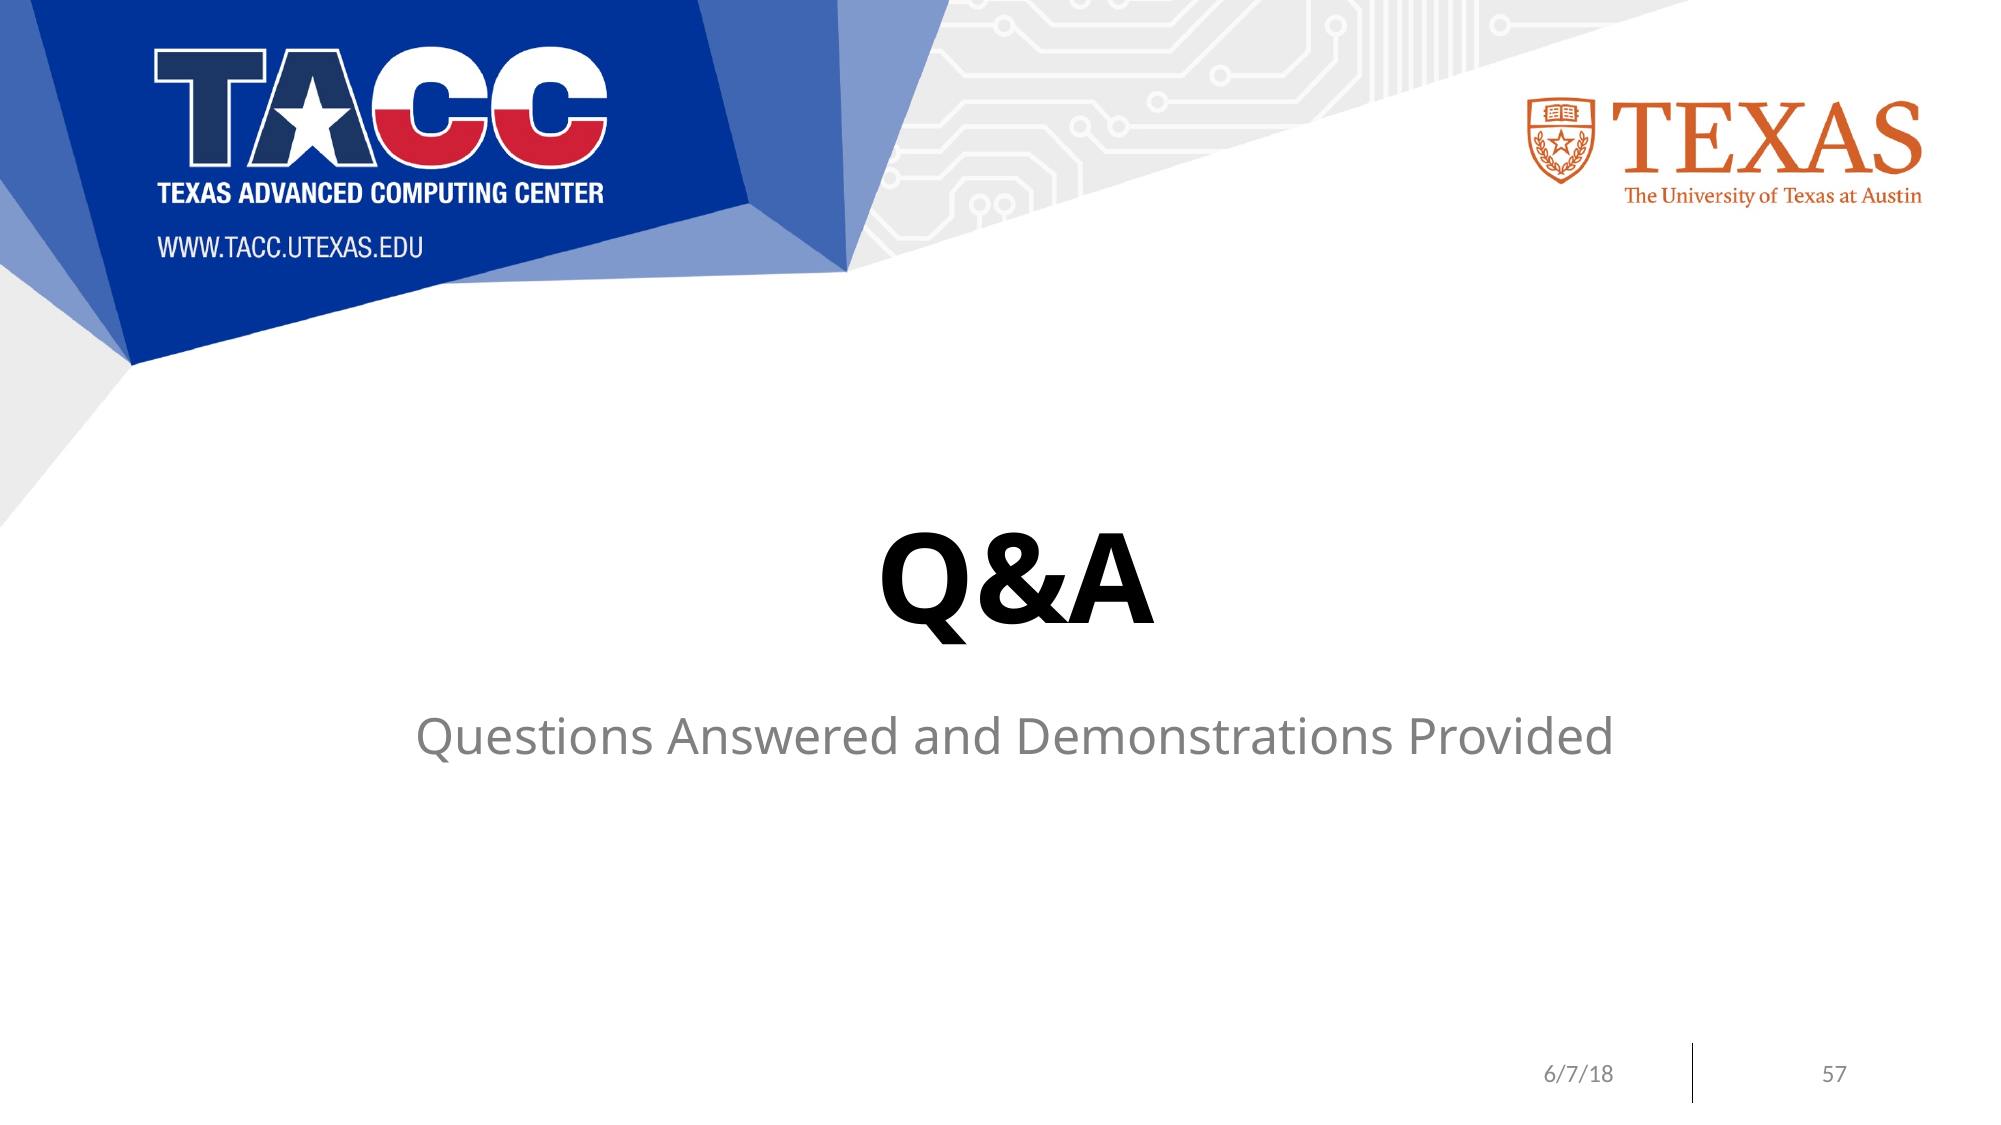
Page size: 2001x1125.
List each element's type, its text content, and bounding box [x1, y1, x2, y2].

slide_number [1528, 1042, 1658, 1103]
subtitle Questions Answered and Demonstrations Provided [168, 703, 1863, 964]
title Q&A [168, 304, 1863, 659]
picture [0, 0, 2001, 1125]
slide_number 57 [1733, 1042, 1863, 1103]
